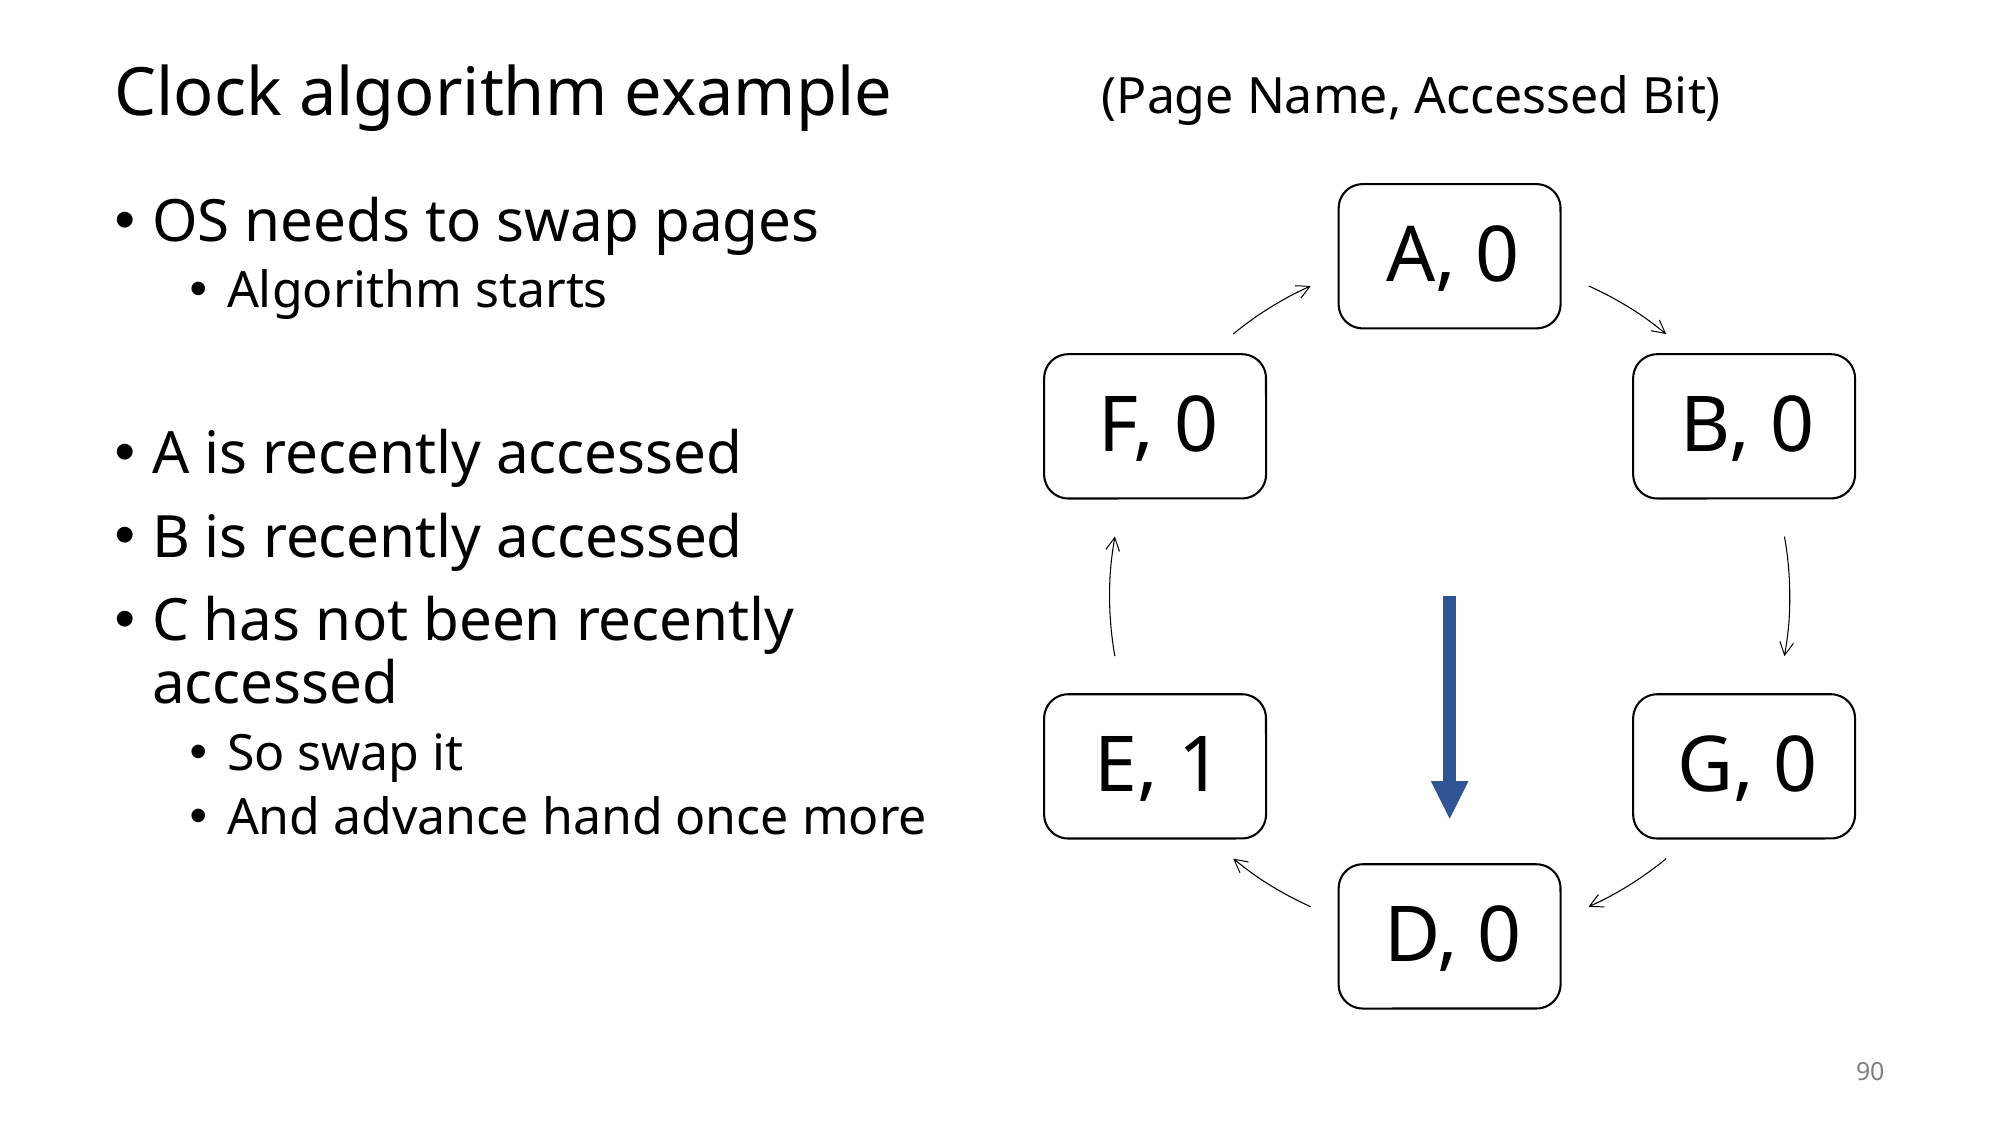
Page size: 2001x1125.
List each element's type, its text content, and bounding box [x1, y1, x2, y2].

slide_number 90 [1749, 1042, 1900, 1103]
text_box (Page Name, Accessed Bit) [1087, 55, 1750, 131]
list OS needs to swap pages Algorithm starts A is recently accessed B is recently accessed C has not been recently accessed So swap it And advance hand once more [99, 183, 963, 1009]
title Clock algorithm example [99, 37, 1900, 150]
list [1018, 183, 1881, 1009]
